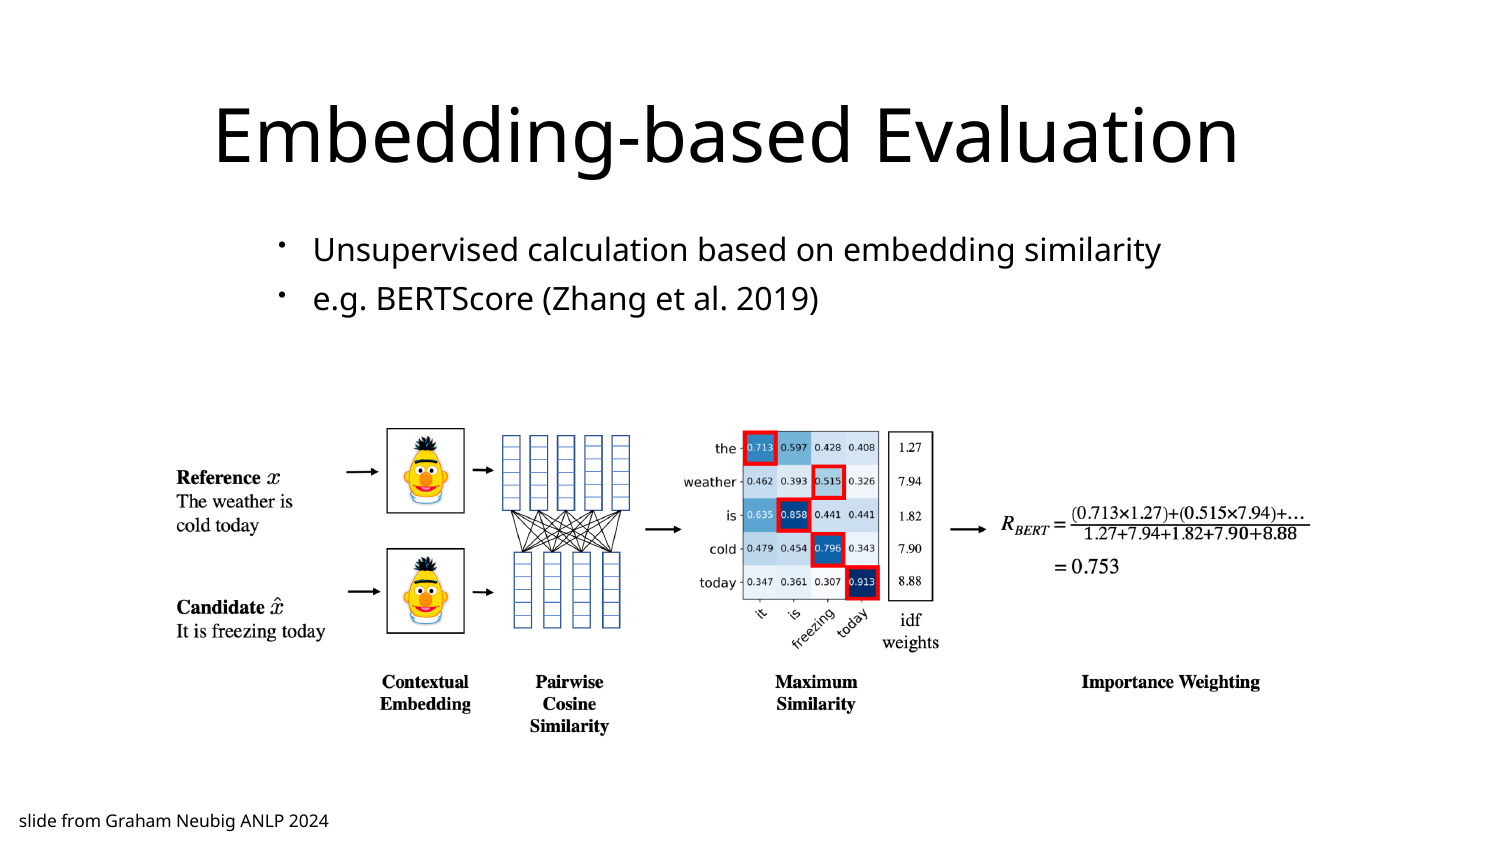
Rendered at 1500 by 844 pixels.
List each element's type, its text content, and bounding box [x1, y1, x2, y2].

title Embedding-based Evaluation [141, 87, 1313, 179]
picture [341, 421, 471, 743]
picture [472, 421, 1313, 743]
picture [166, 421, 333, 767]
list Unsupervised calculation based on embedding similarity e.g. BERTScore (Zhang et al. 2019) [269, 206, 1231, 340]
